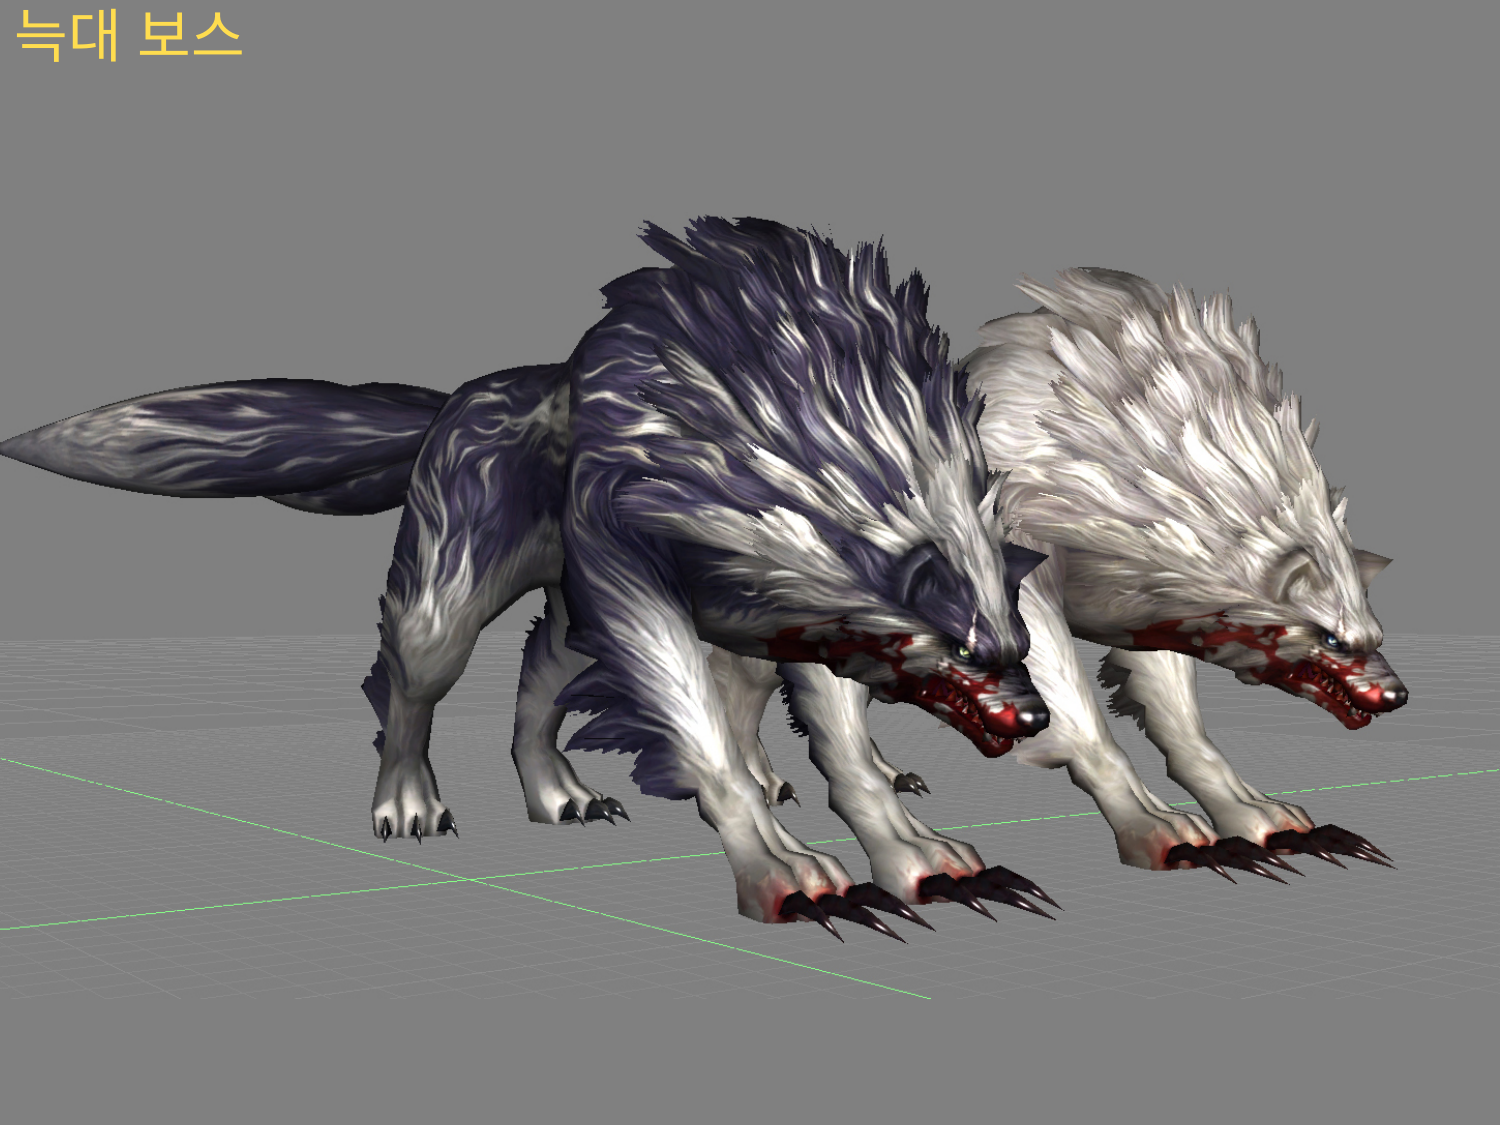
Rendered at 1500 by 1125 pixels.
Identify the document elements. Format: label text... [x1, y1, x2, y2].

picture [0, 140, 1500, 1000]
text_box 늑대 보스 [0, 0, 1377, 79]
